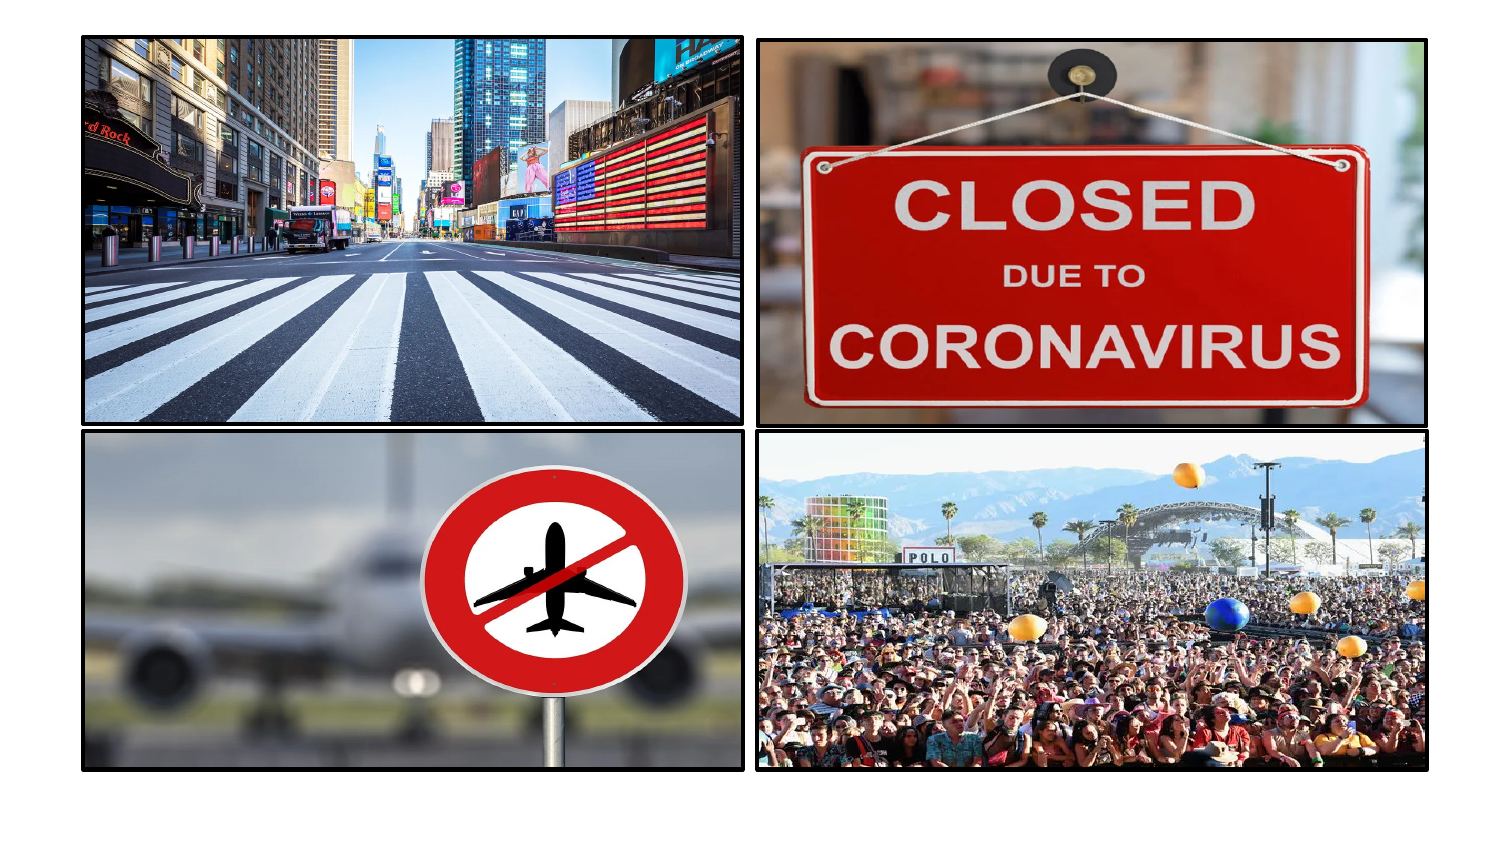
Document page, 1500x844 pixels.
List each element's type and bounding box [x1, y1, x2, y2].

picture [84, 39, 741, 423]
picture [759, 432, 1426, 768]
picture [759, 41, 1425, 425]
picture [84, 432, 741, 768]
